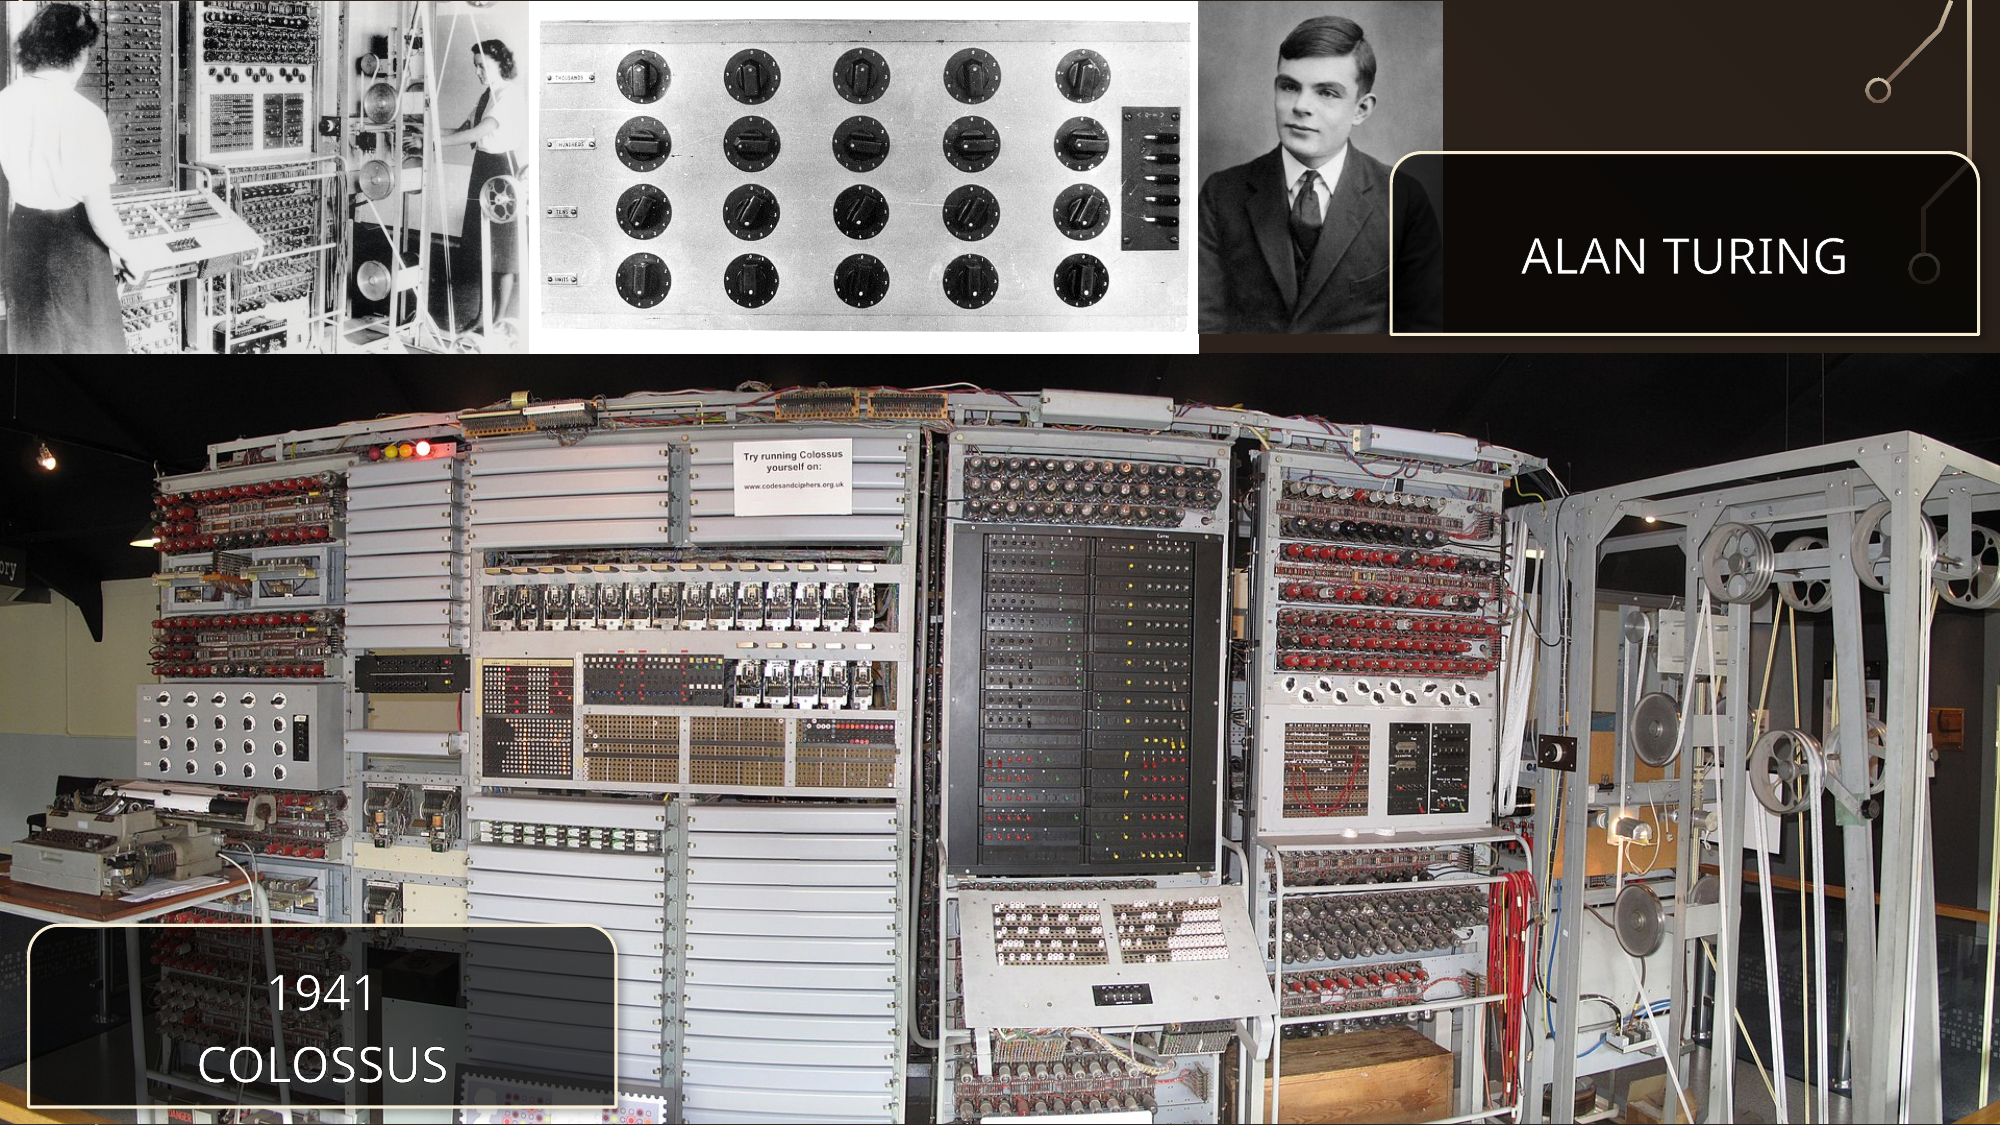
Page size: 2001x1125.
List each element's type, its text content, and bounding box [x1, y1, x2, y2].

text_box Alan turing [1391, 152, 1979, 335]
picture [0, 1, 2000, 1124]
